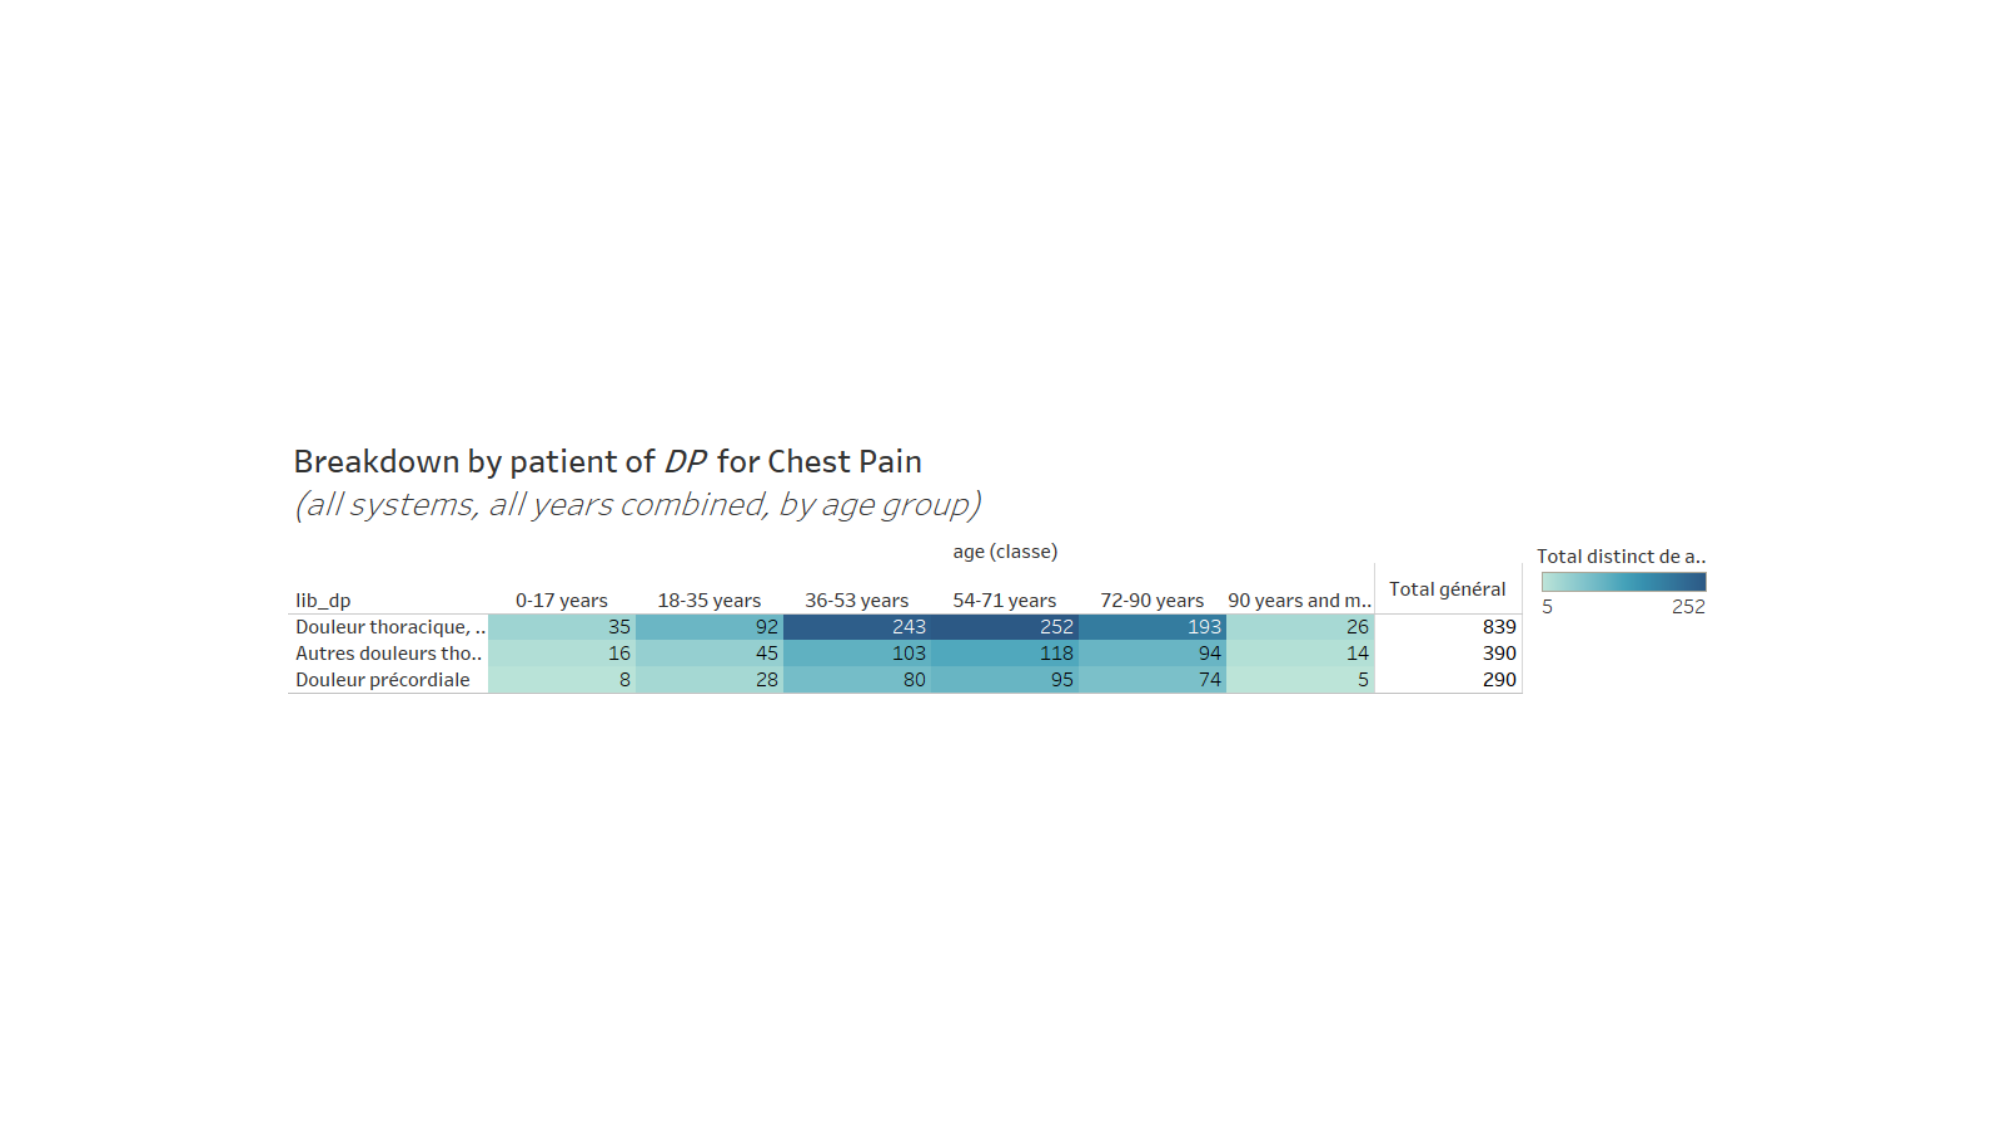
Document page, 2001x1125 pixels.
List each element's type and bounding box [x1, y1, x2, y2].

picture [288, 431, 1712, 694]
